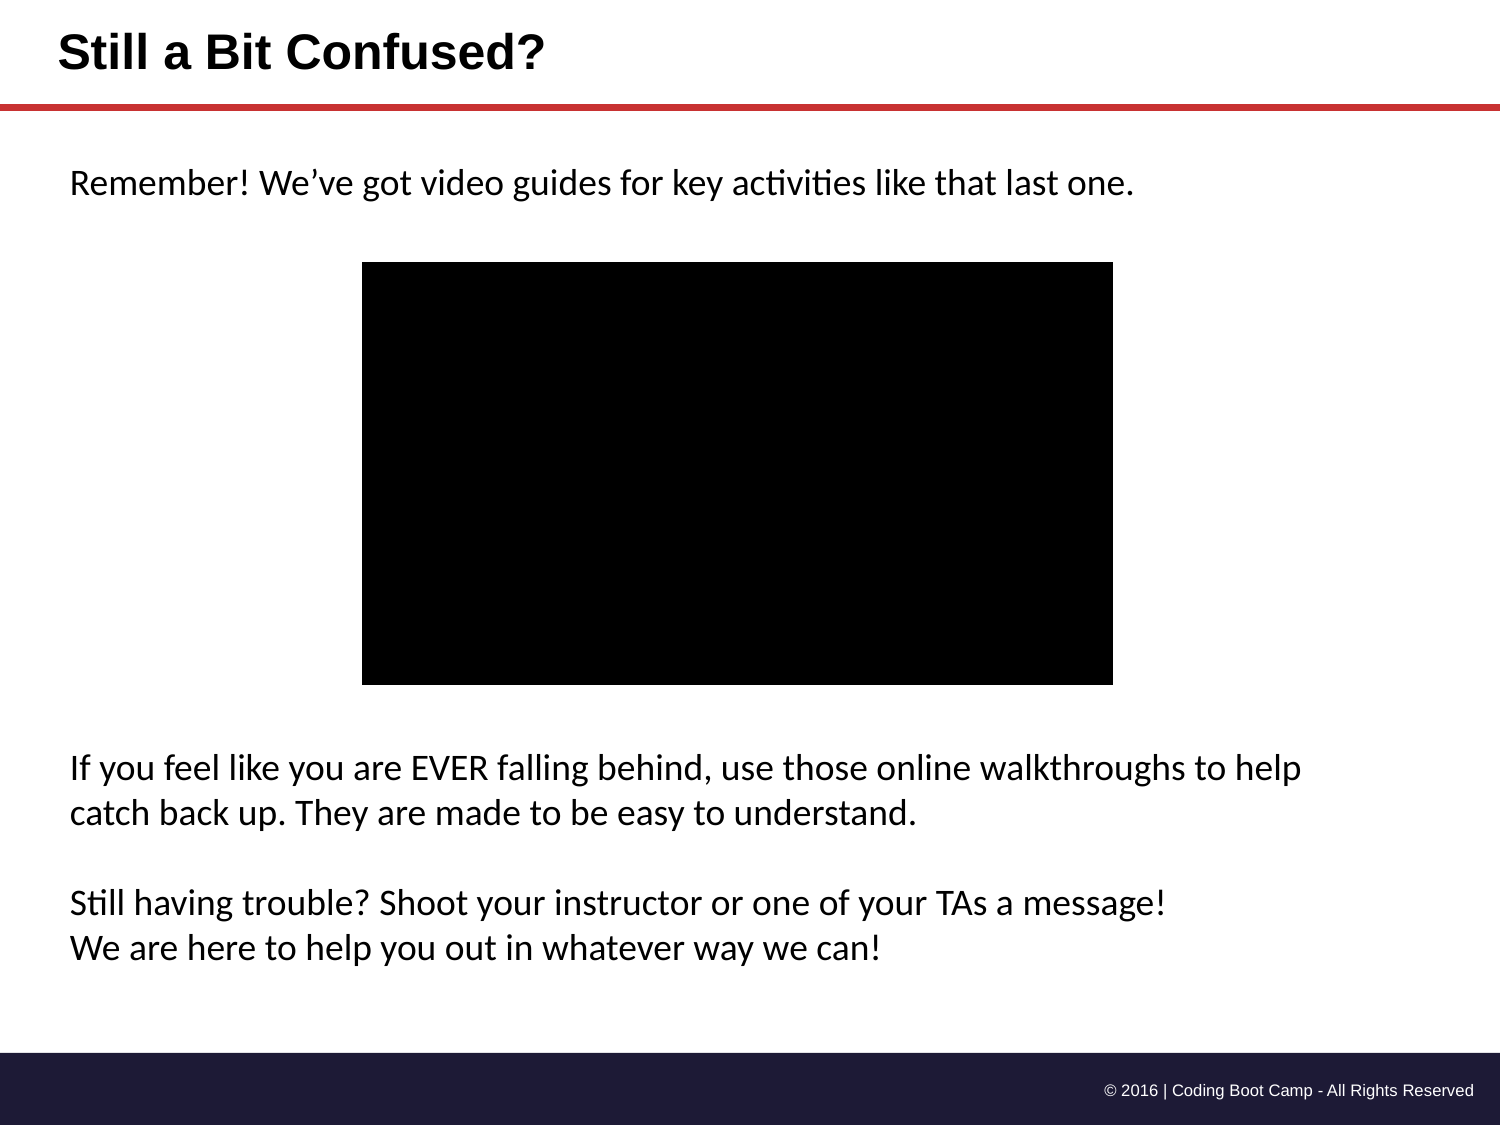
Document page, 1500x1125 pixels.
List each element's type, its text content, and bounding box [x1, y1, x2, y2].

title Still a Bit Confused? [49, 0, 948, 108]
text_box Remember! We’ve got video guides for key activities like that last one. If you feel like you are EVER falling behind, use those online walkthroughs to help catch back up. They are made to be easy to understand. Still having trouble? Shoot your instructor or one of your TAs a message! We are here to help you out in whatever way we can! [62, 149, 1375, 975]
picture [362, 262, 1113, 685]
